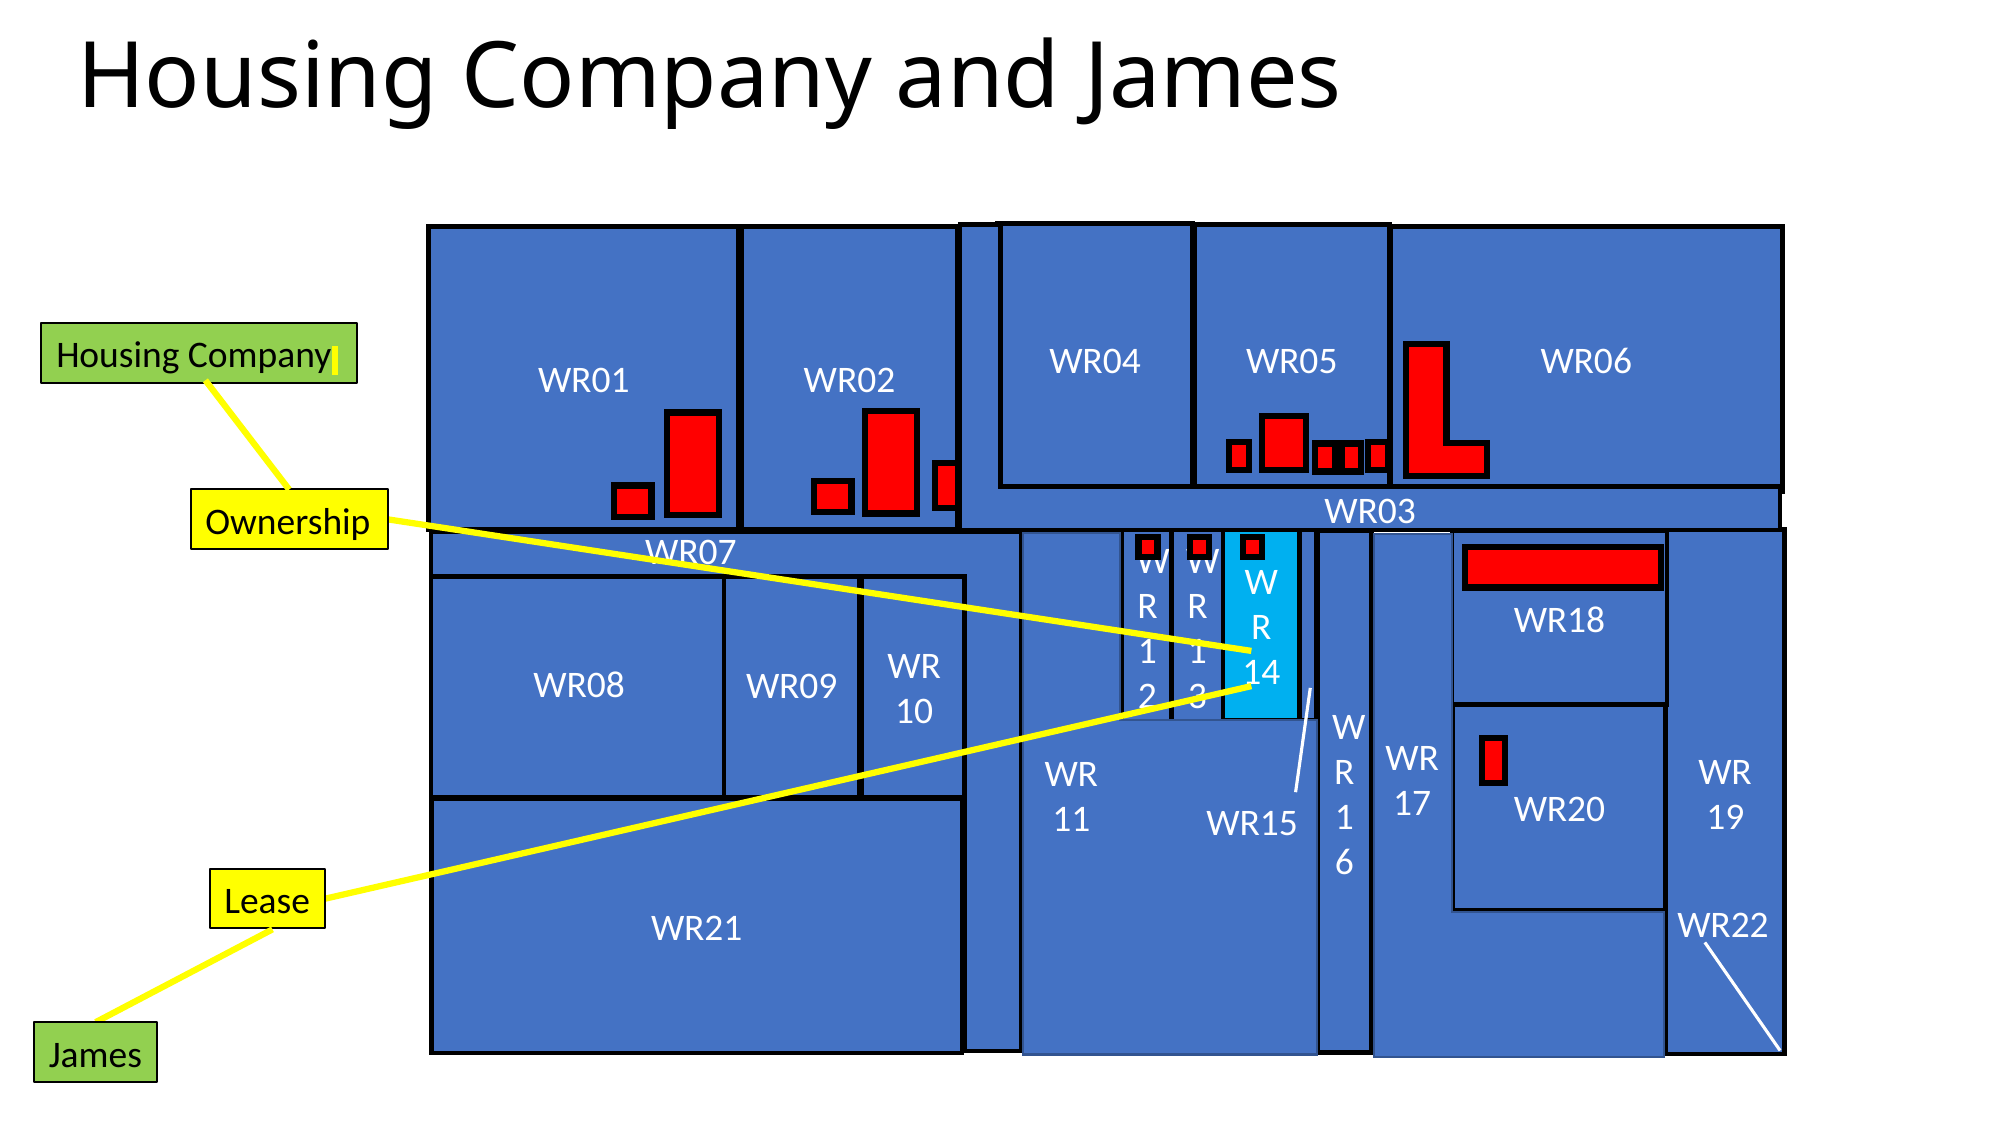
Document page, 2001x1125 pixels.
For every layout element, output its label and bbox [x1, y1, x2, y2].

text_box [34, 20, 1985, 1082]
